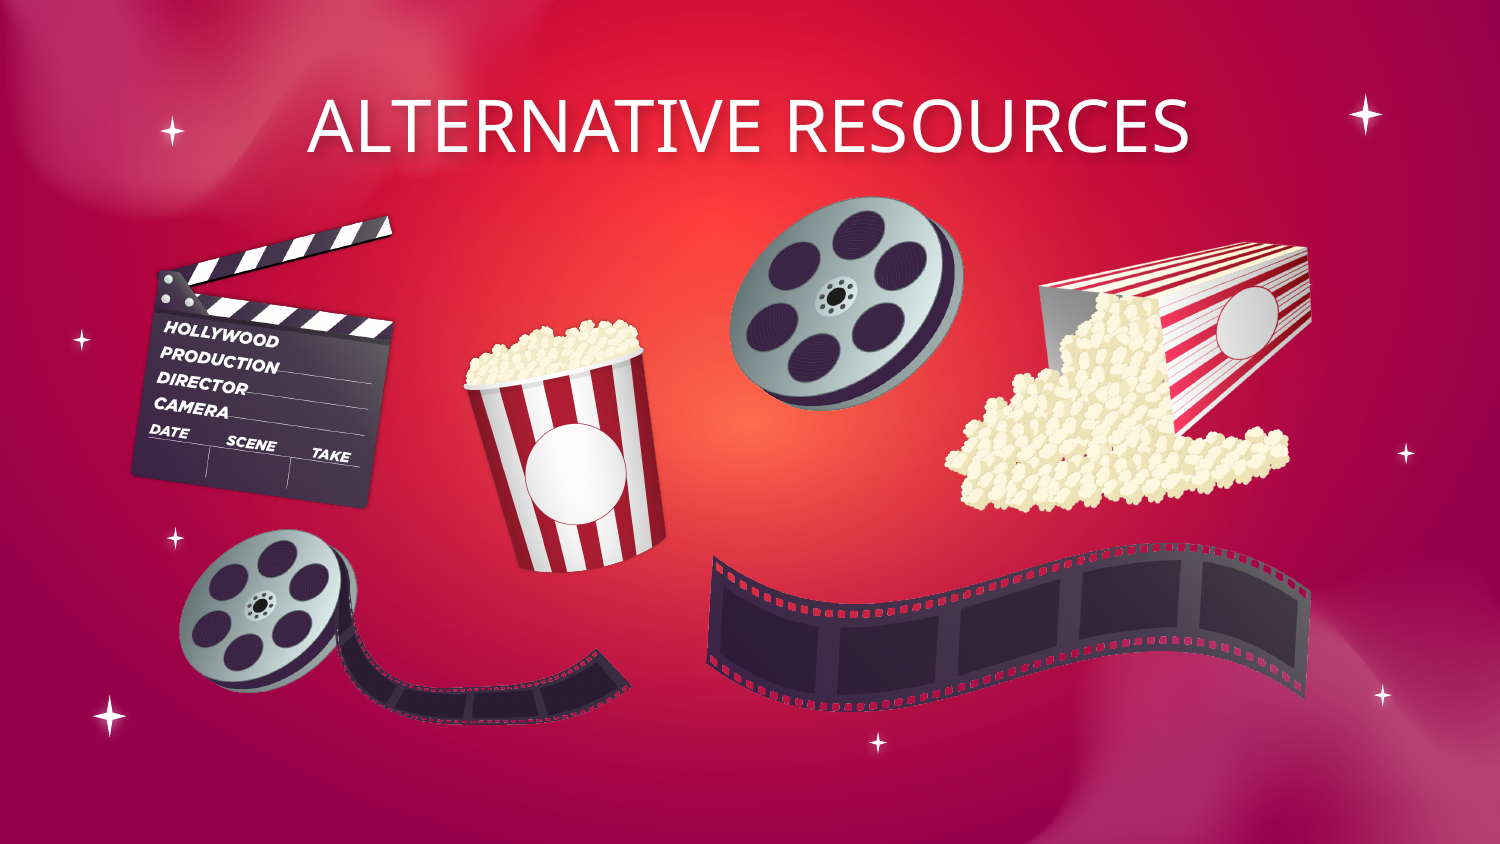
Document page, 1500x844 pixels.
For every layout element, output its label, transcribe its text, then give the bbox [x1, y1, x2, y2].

picture [0, 0, 1500, 844]
title ALTERNATIVE RESOURCES [118, 87, 1382, 160]
